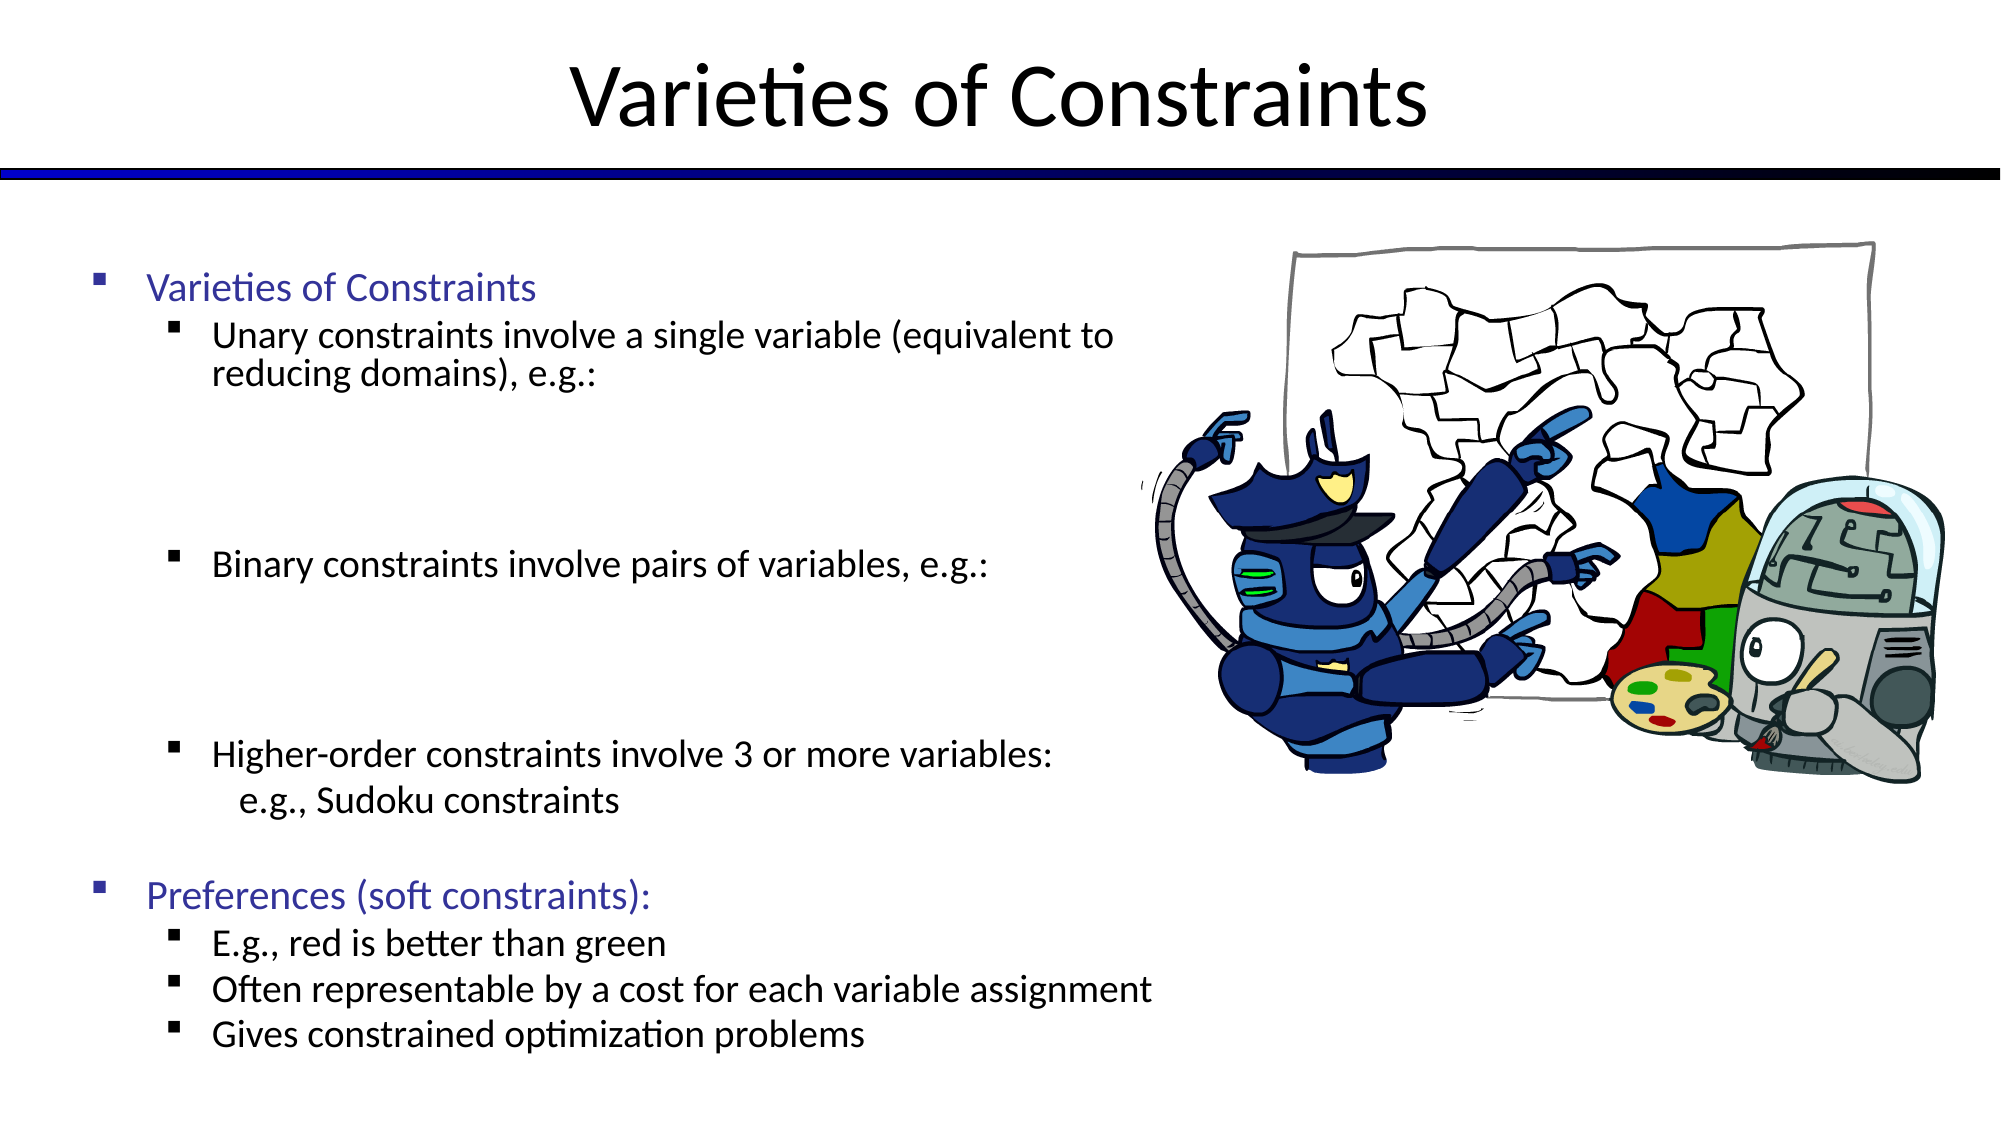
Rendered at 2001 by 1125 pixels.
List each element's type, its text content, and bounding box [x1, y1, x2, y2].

title Varieties of Constraints [0, 0, 2000, 184]
picture [1137, 237, 1951, 788]
